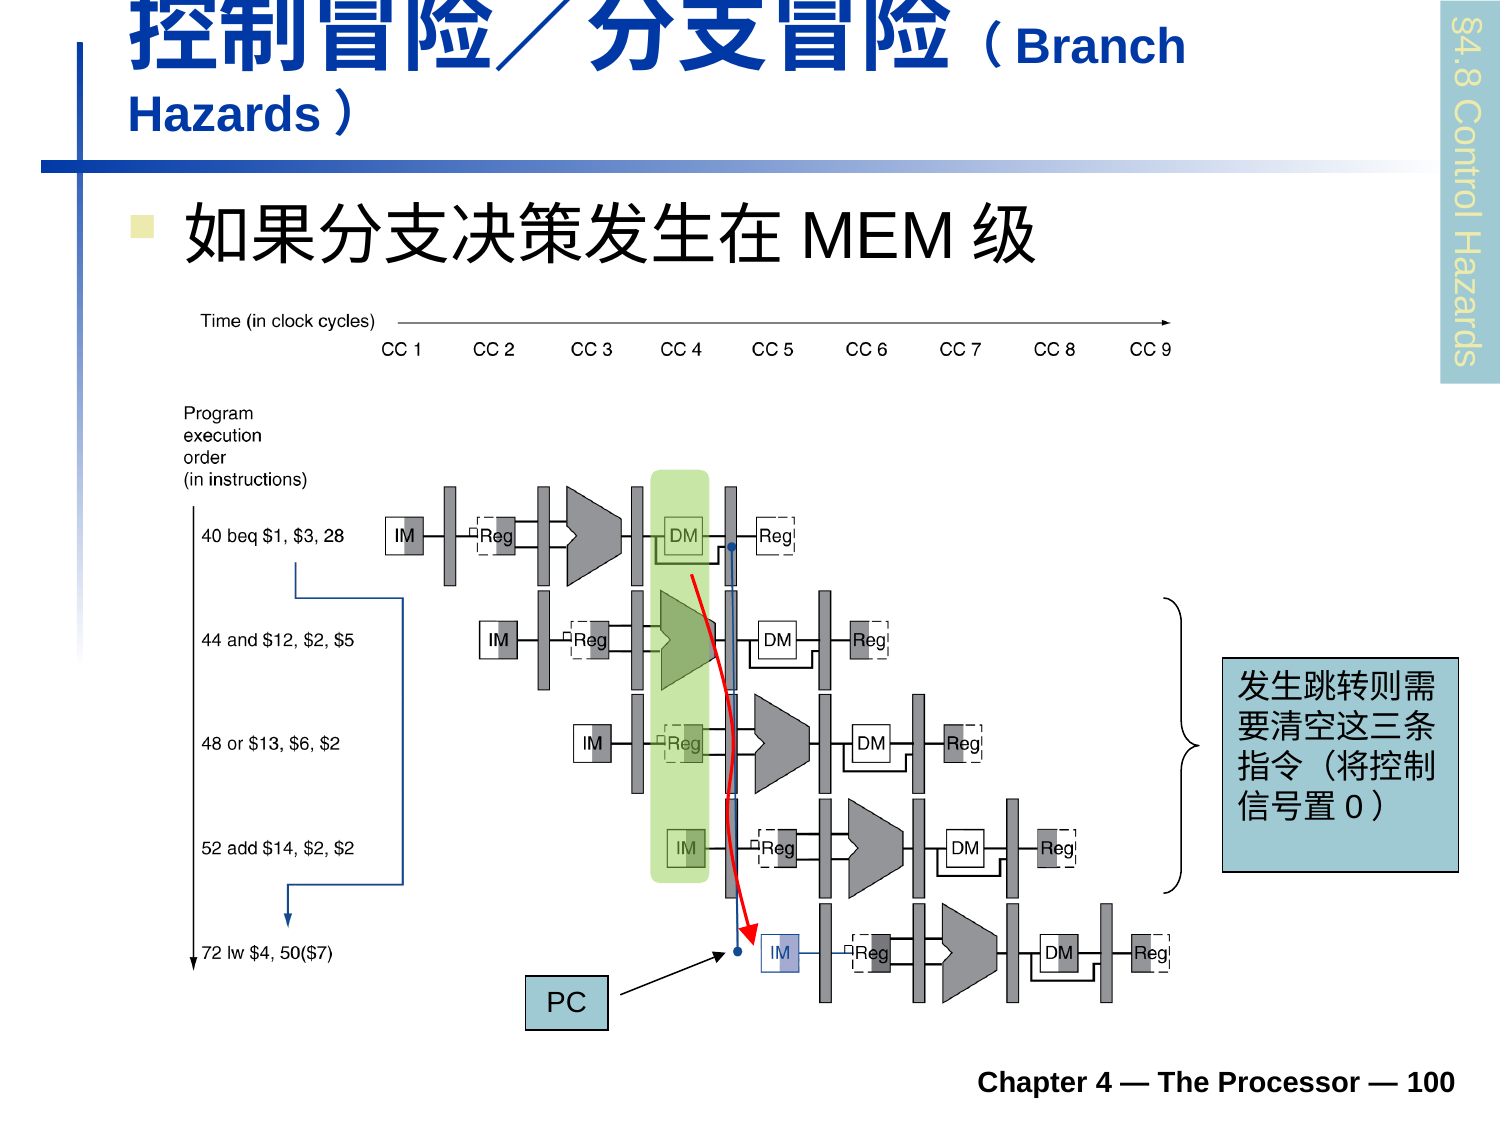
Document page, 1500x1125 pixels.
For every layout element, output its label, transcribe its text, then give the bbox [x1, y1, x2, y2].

list 如果分支决策发生在MEM级 [112, 184, 1440, 298]
footer Chapter 4 — The Processor — 100 [277, 1046, 1471, 1106]
text_box 发生跳转则需要清空这三条指令（将控制信号置0） [1222, 657, 1459, 873]
title 控制冒险／分支冒险（Branch Hazards） [112, 22, 1440, 149]
text_box [1175, 603, 1199, 888]
text_box PC [525, 1011, 608, 1031]
picture [182, 311, 1171, 1005]
text_box §4.8 Control Hazards [1440, 0, 1500, 384]
